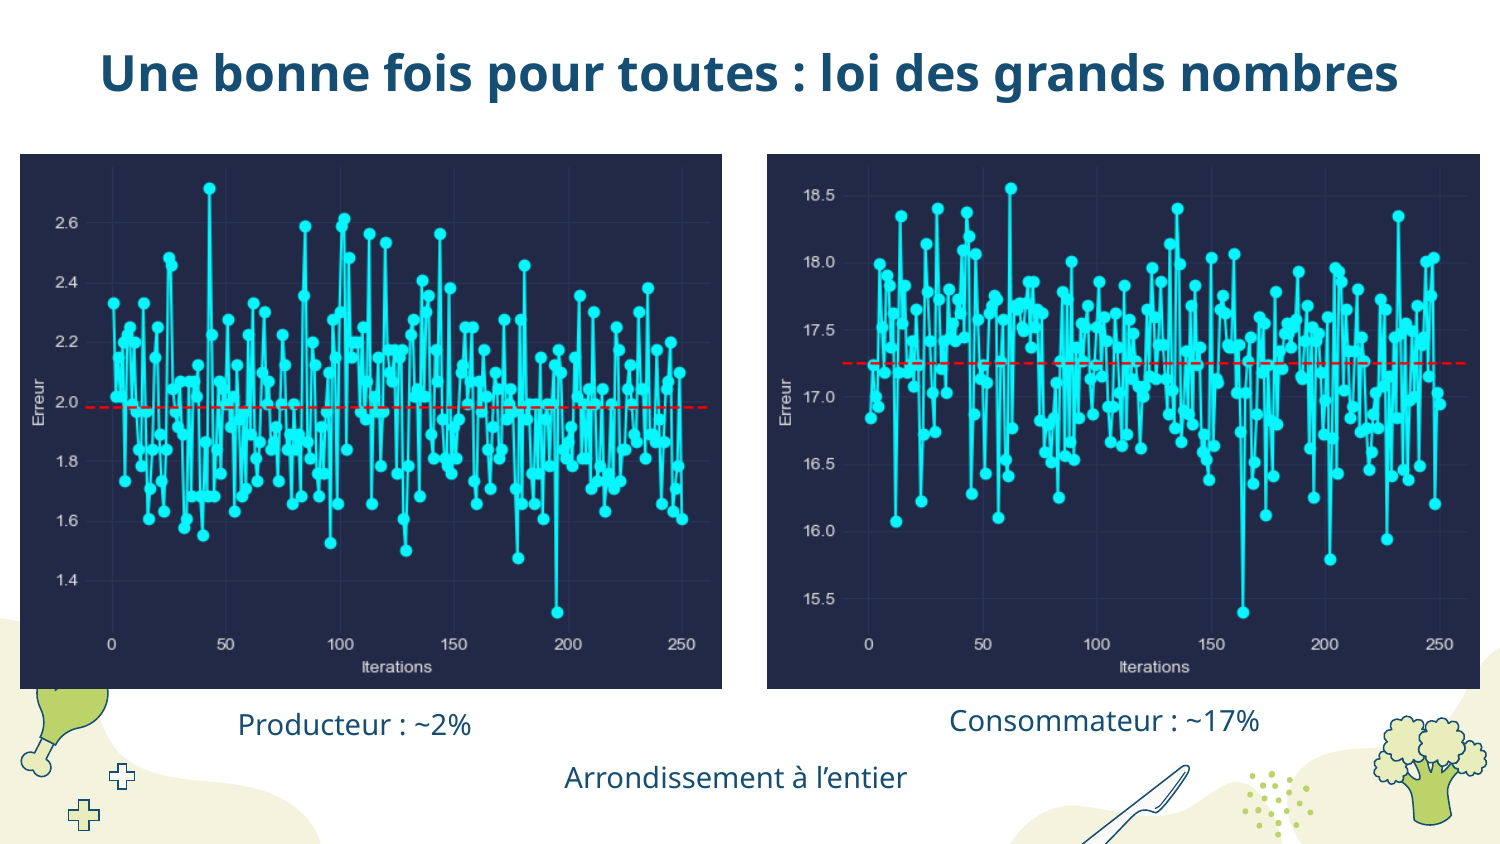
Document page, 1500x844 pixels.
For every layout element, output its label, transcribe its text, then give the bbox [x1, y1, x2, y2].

picture [19, 154, 722, 690]
picture [767, 154, 1481, 690]
text_box Arrondissement à l’entier [549, 752, 951, 802]
text_box Producteur : ~2% [222, 699, 520, 749]
text_box Consommateur : ~17% [934, 699, 1314, 746]
title Une bonne fois pour toutes : loi des grands nombres [0, 26, 1500, 120]
